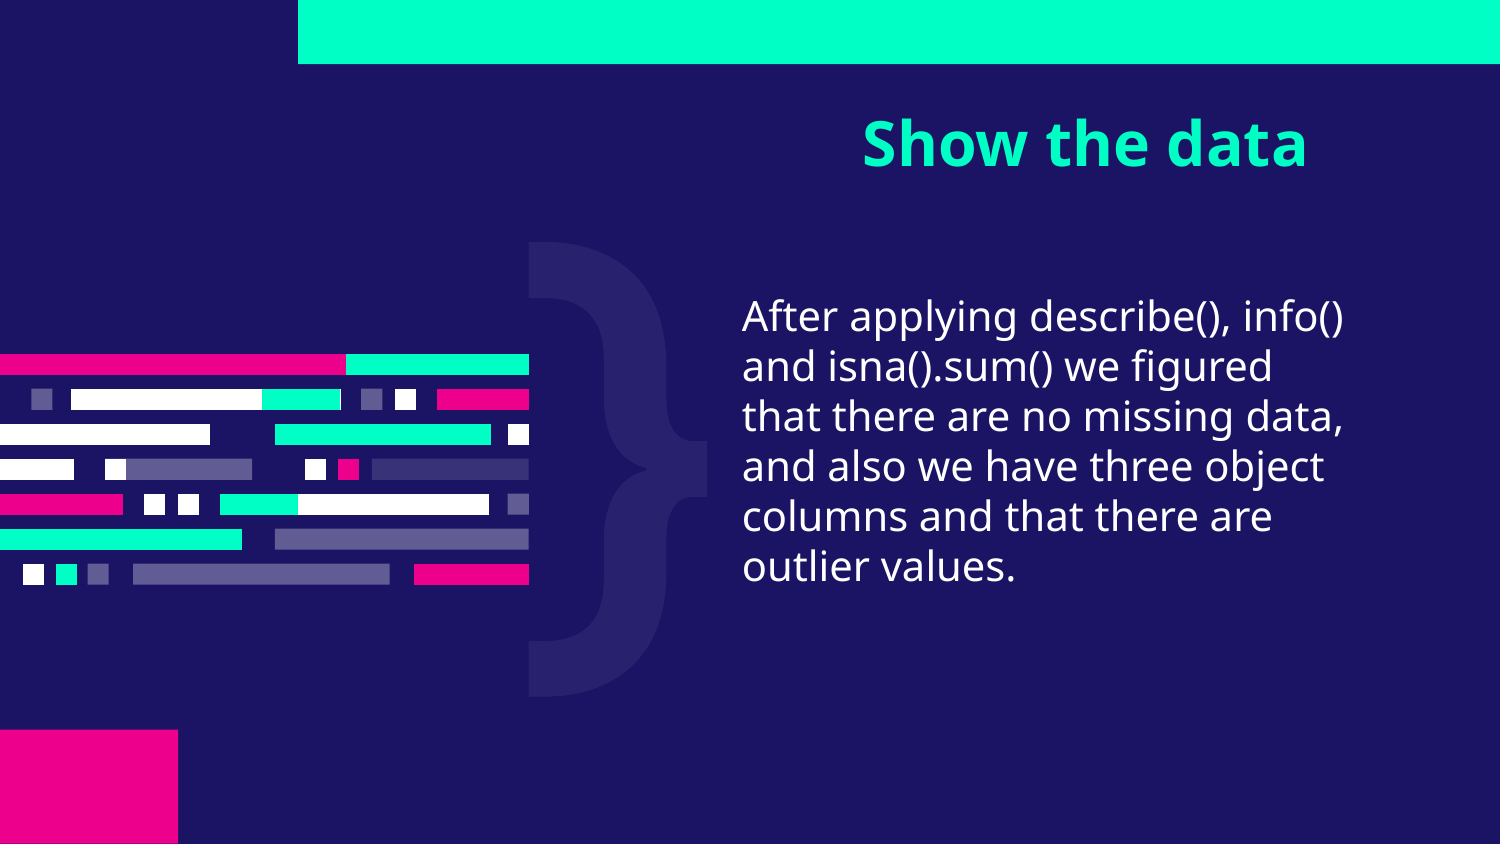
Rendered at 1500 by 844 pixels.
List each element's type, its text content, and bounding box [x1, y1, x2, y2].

list After applying describe(), info() and isna().sum() we figured that there are no missing data, and also we have three object columns and that there are outlier values. [726, 274, 1373, 625]
title Show the data [690, 88, 1341, 199]
